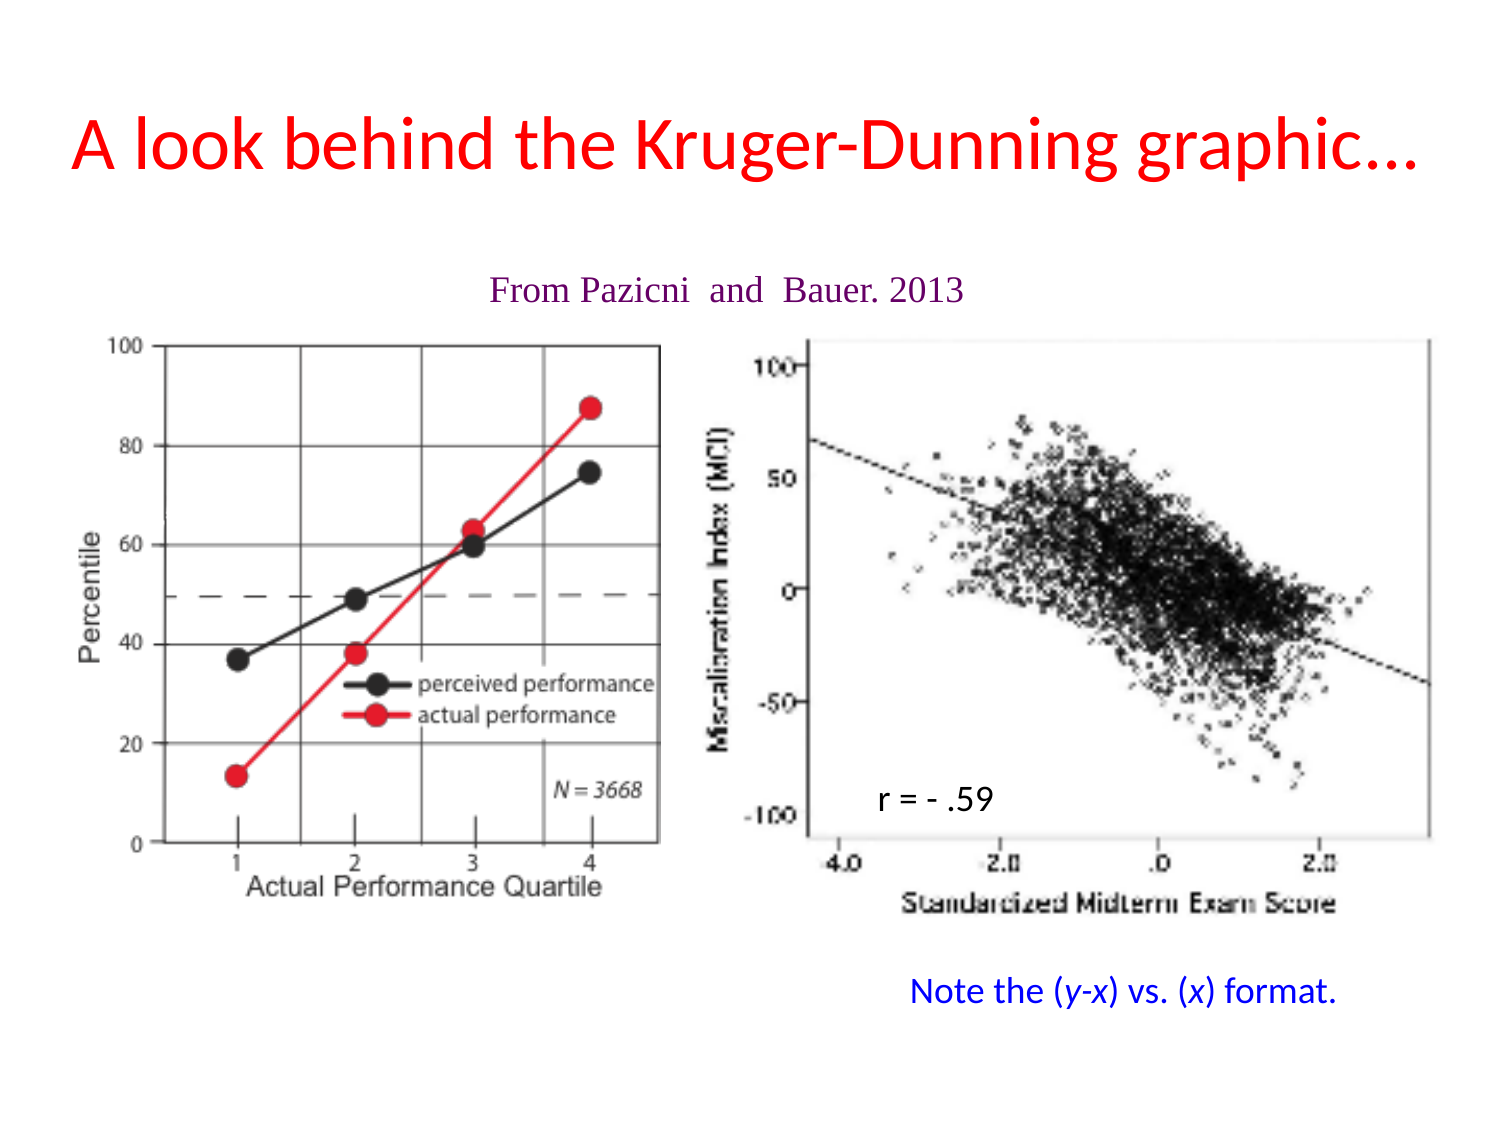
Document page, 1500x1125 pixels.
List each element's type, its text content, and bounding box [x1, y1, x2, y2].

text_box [74, 333, 1469, 959]
text_box Note the (y-x) vs. (x) format. [895, 967, 1353, 1018]
text_box From Pazicni and Bauer. 2013 [395, 258, 1059, 318]
title A look behind the Kruger-Dunning graphic... [55, 45, 1440, 233]
